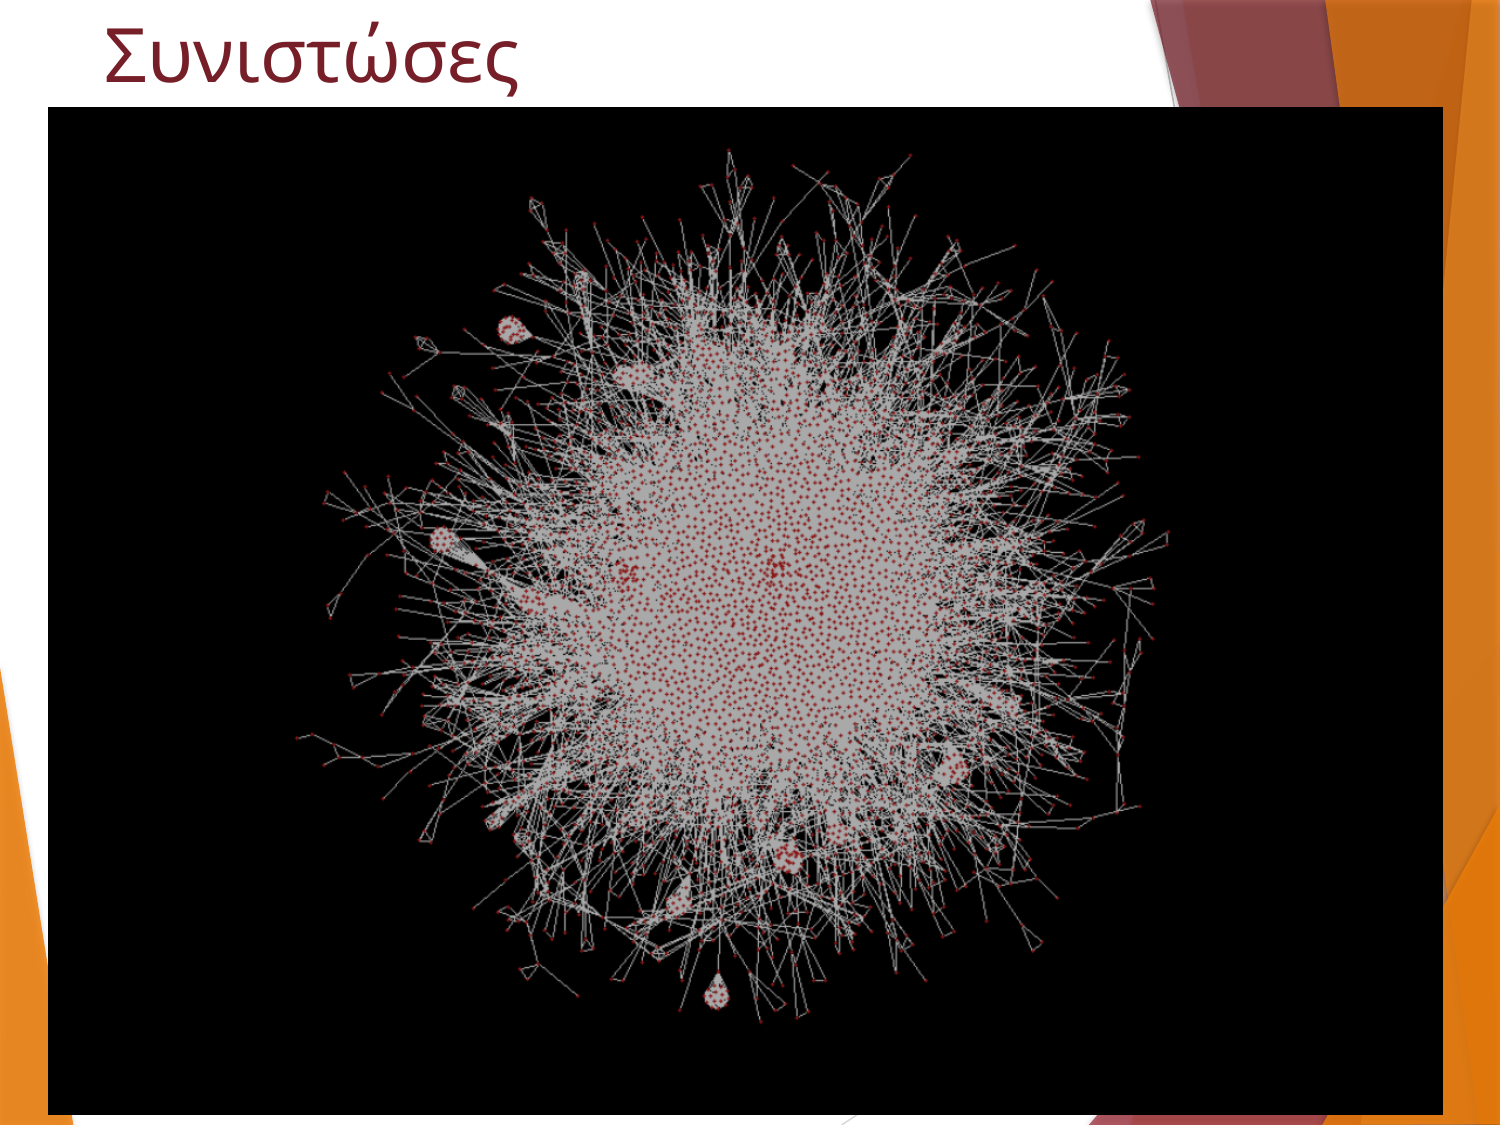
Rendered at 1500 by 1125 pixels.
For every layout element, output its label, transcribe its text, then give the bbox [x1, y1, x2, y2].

title Συνιστώσες [70, 0, 1421, 106]
picture [47, 106, 1443, 1116]
